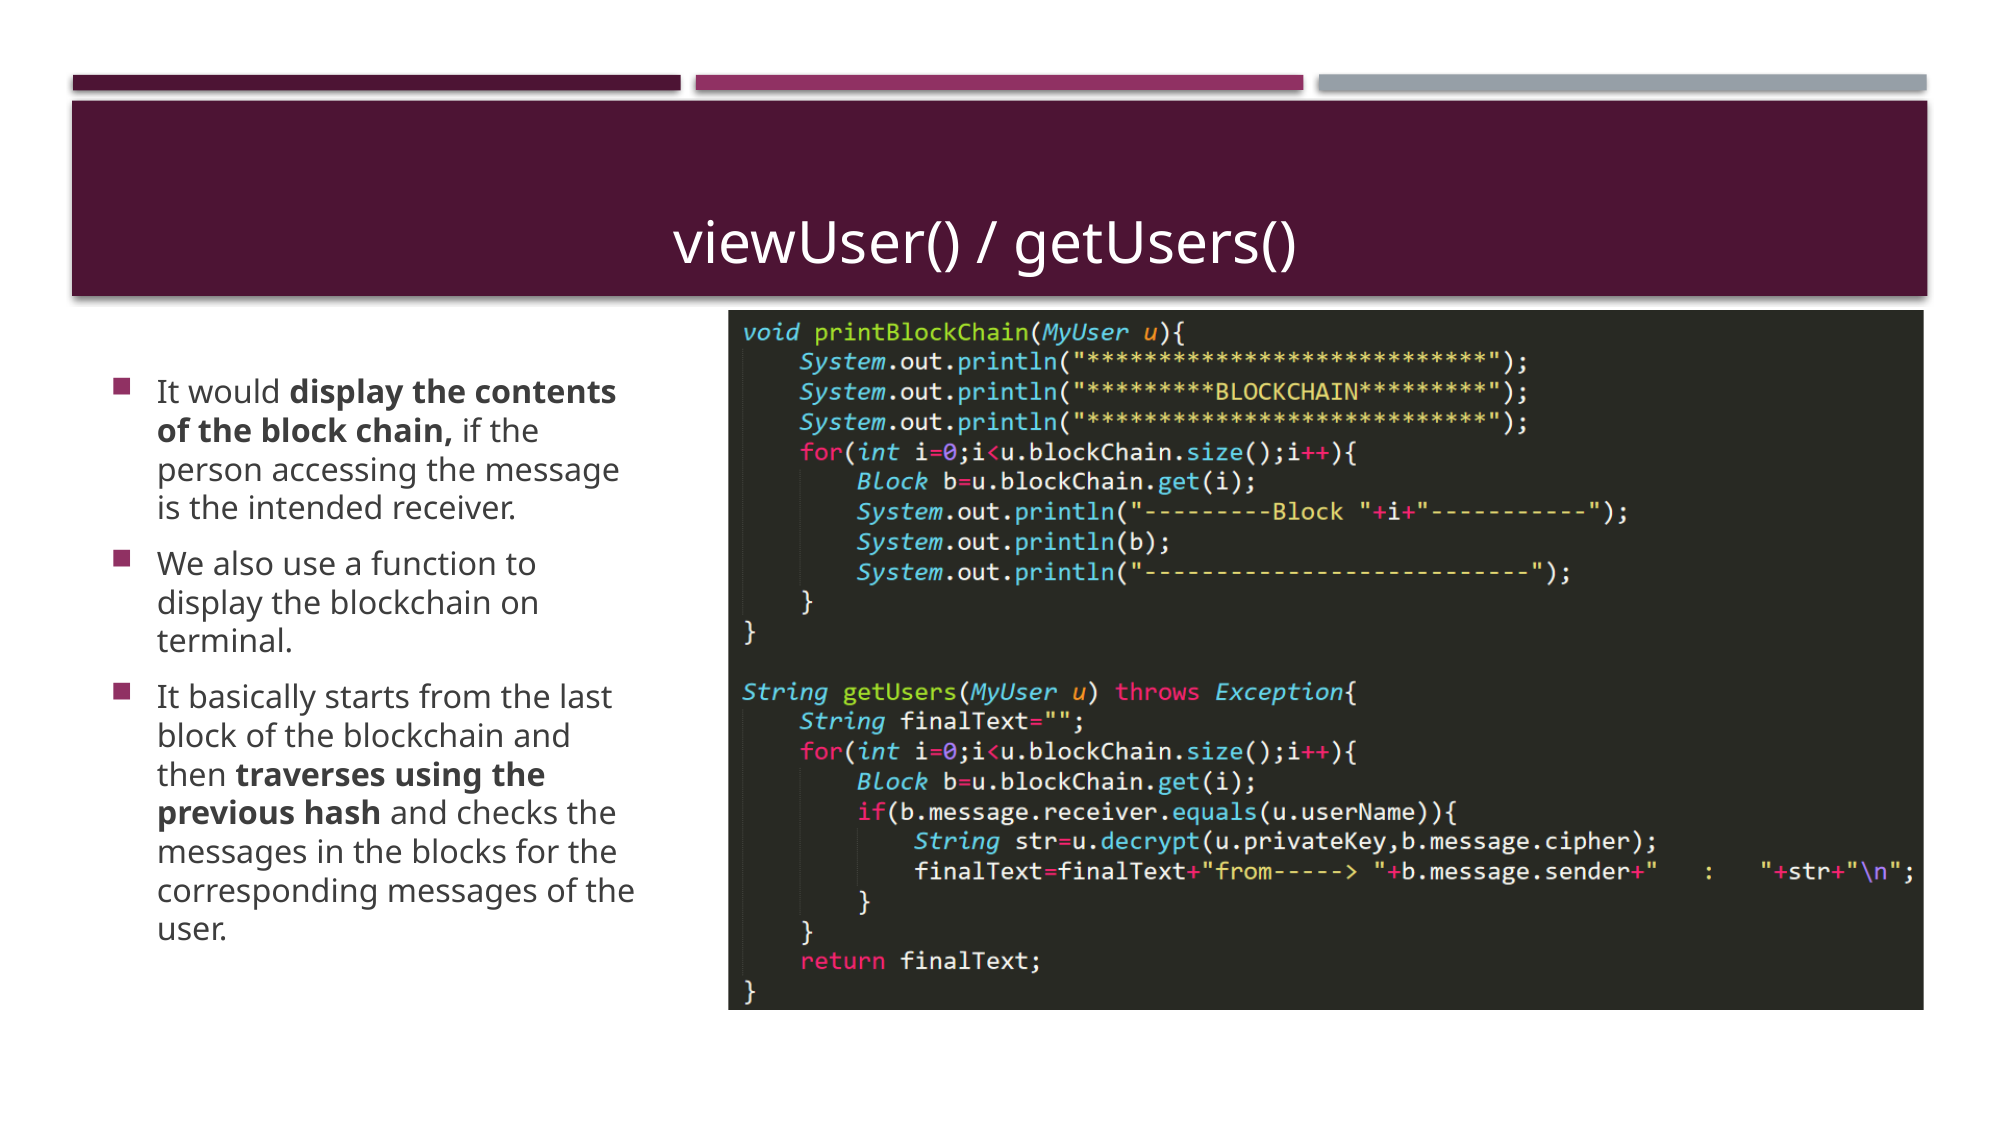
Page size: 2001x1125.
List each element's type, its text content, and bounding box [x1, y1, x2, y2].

picture [727, 310, 1925, 1011]
list It would display the contents of the block chain, if the person accessing the message is the intended receiver. We also use a function to display the blockchain on terminal. It basically starts from the last block of the blockchain and then traverses using the previous hash and checks the messages in the blocks for the corresponding messages of the user. [95, 357, 655, 962]
title viewUser() / getUsers() [658, 180, 1341, 283]
